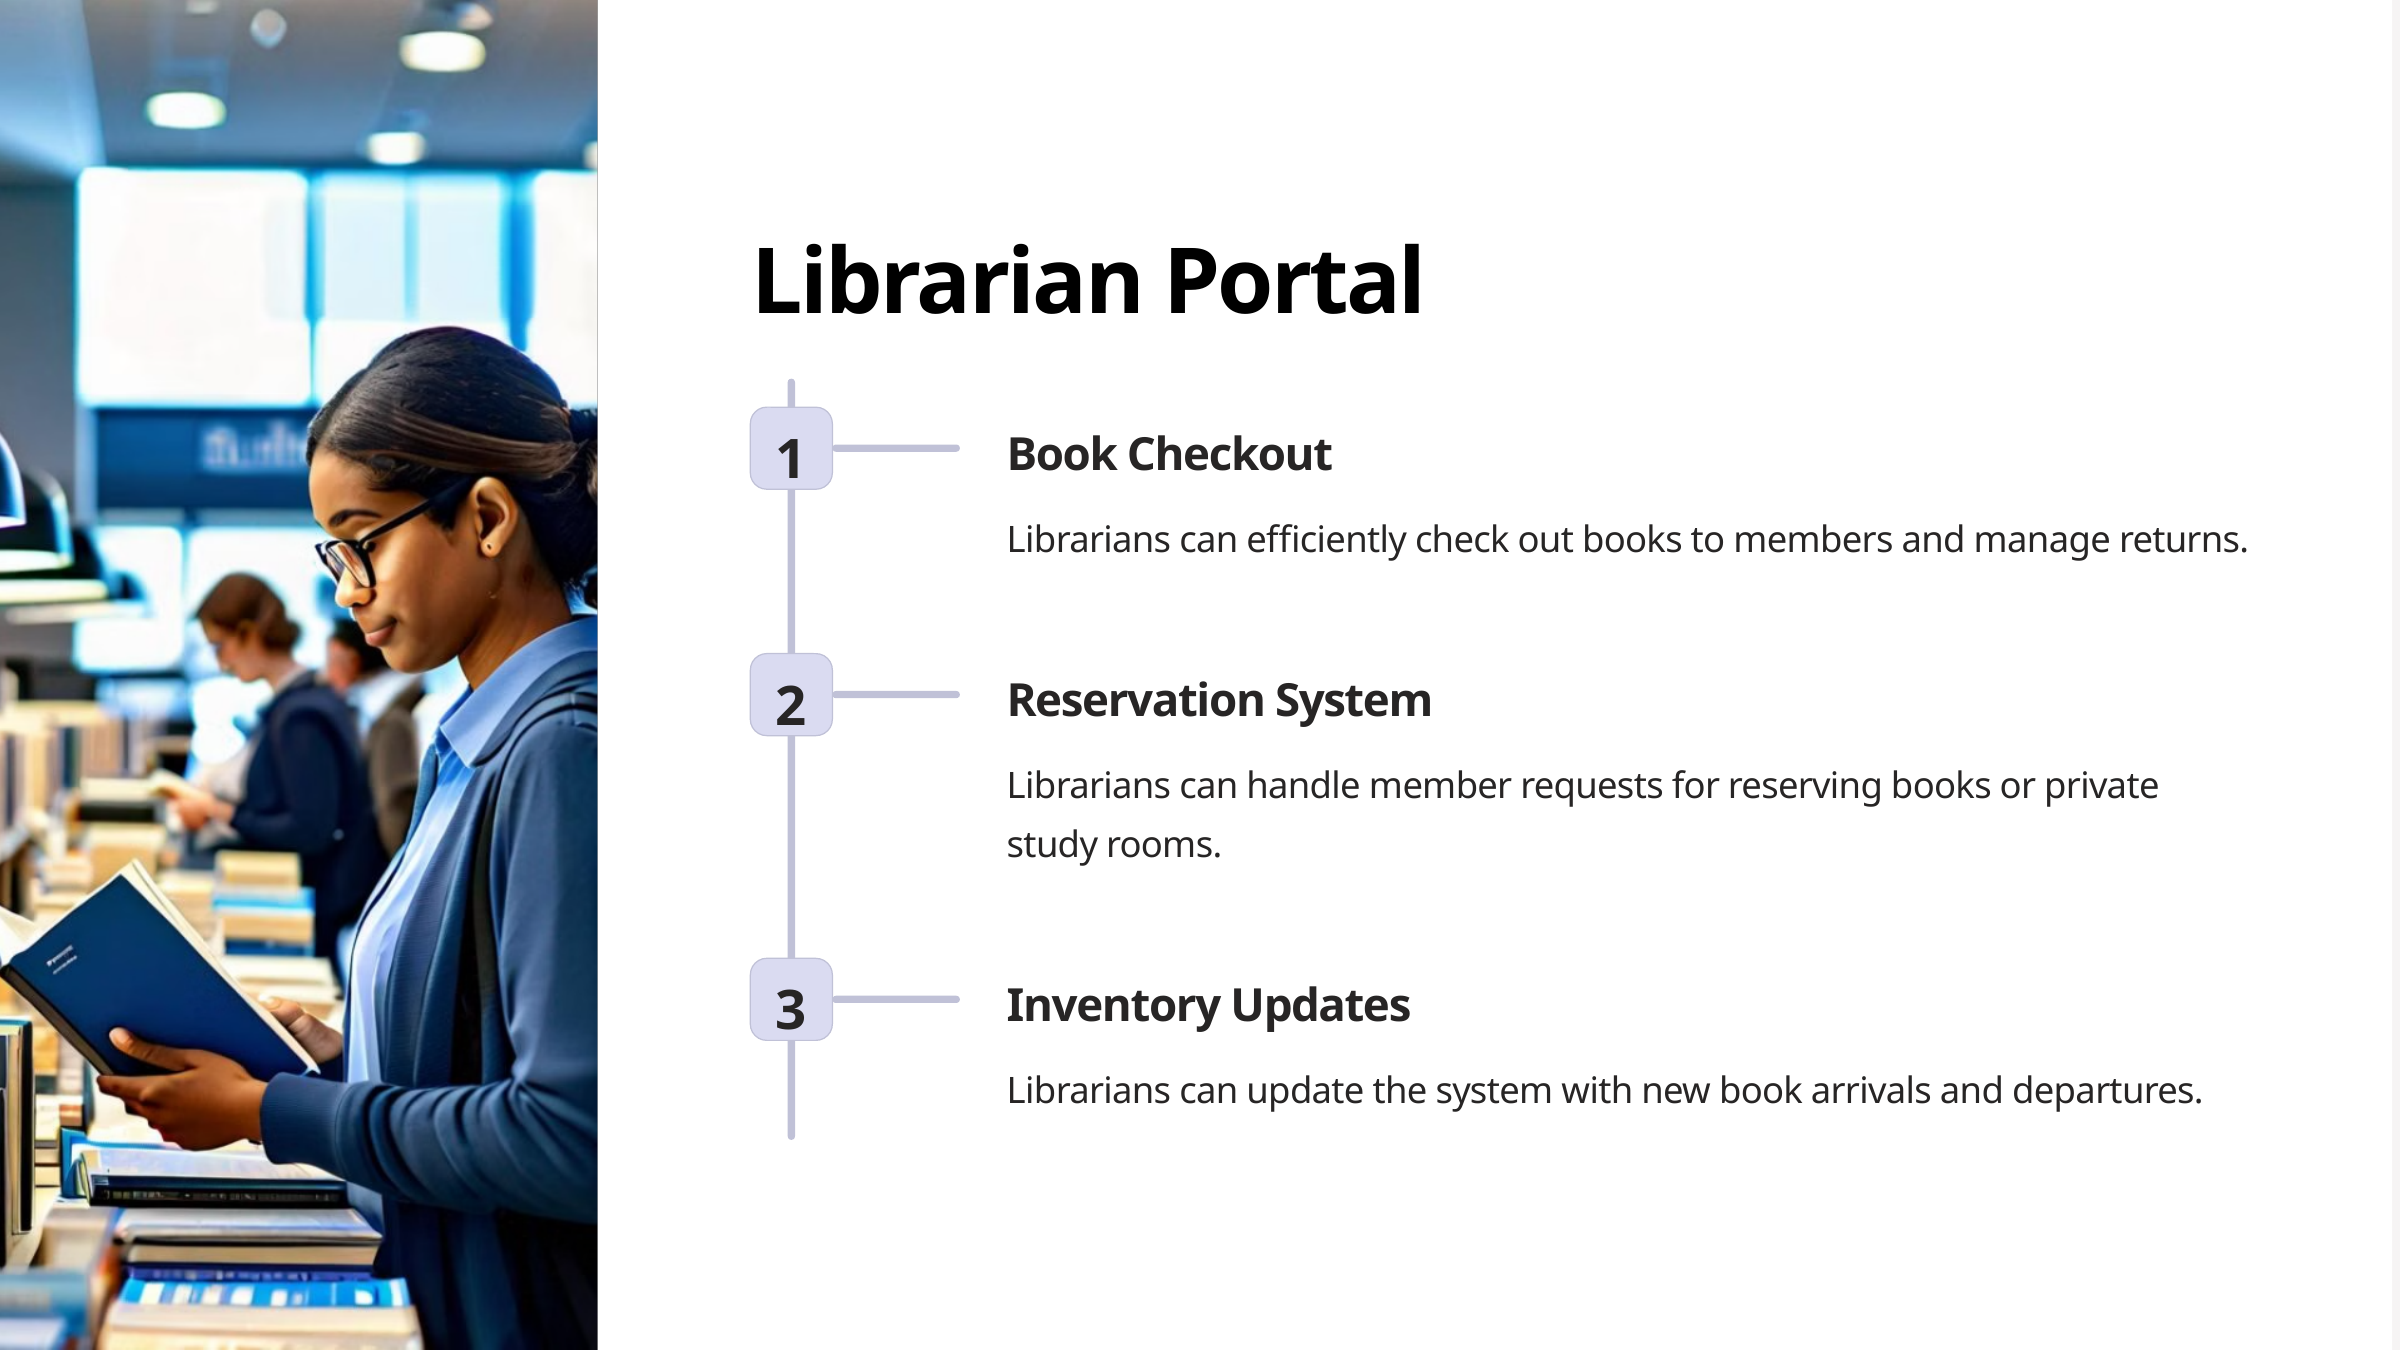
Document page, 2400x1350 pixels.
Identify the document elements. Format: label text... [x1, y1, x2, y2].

text_box [833, 690, 960, 699]
text_box 2 [774, 660, 808, 729]
text_box [787, 378, 796, 407]
text_box [833, 444, 960, 452]
text_box [787, 736, 796, 958]
text_box [750, 958, 833, 1041]
text_box 1 [778, 413, 804, 483]
text_box [750, 407, 833, 490]
text_box [599, 0, 2393, 1350]
text_box Librarians can update the system with new book arrivals and departures. [991, 1045, 2264, 1104]
text_box 3 [774, 965, 809, 1034]
text_box Book Checkout [991, 415, 1448, 472]
text_box [787, 490, 796, 653]
text_box Librarians can handle member requests for reserving books or private study rooms. [991, 740, 2264, 857]
text_box Reservation System [991, 661, 1448, 719]
text_box [787, 1041, 796, 1140]
text_box Inventory Updates [991, 966, 1448, 1024]
text_box [833, 995, 960, 1003]
text_box Librarians can efficiently check out books to members and manage returns. [991, 493, 2264, 553]
text_box Librarian Portal [736, 210, 1648, 324]
text_box [750, 653, 833, 736]
text_box [2393, 0, 2400, 1350]
picture [0, 0, 599, 1350]
